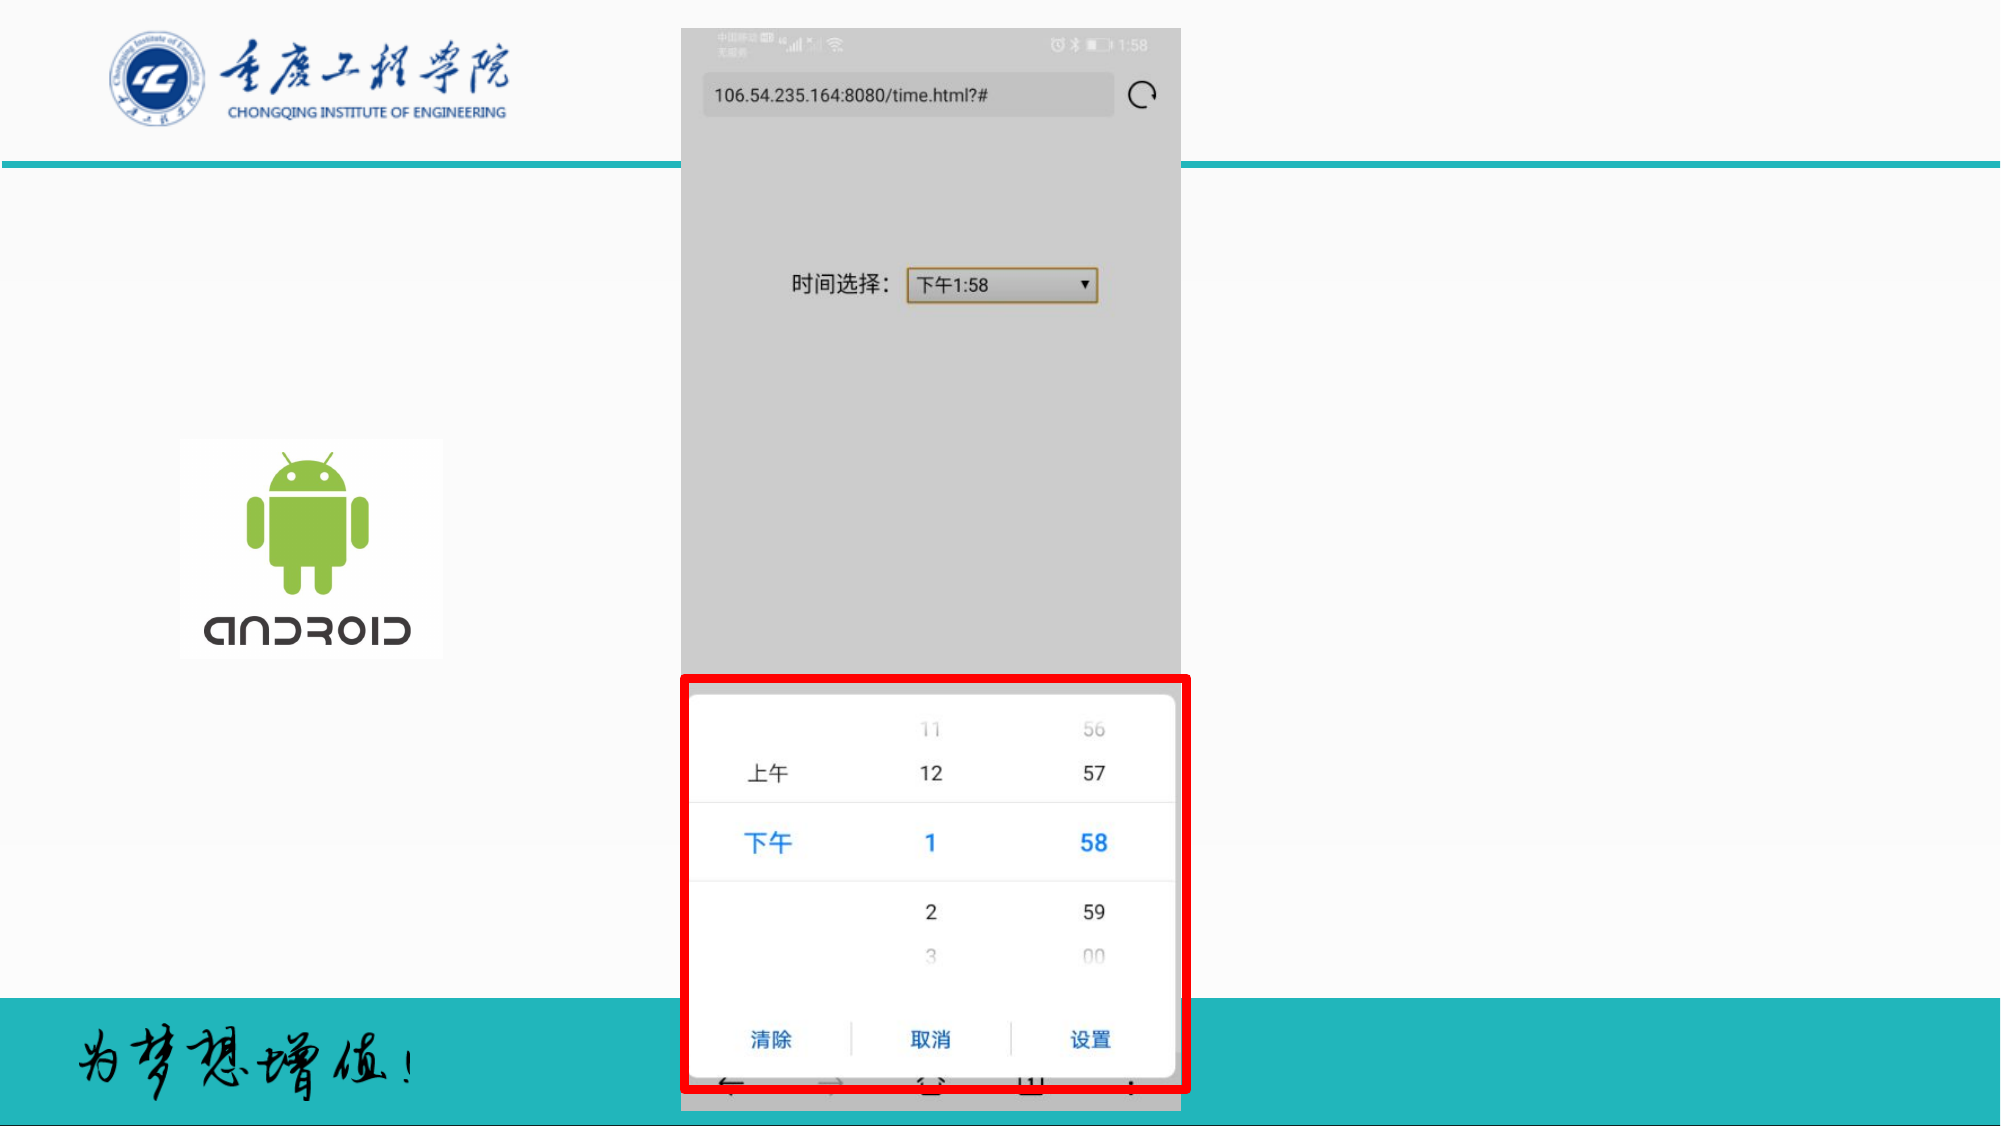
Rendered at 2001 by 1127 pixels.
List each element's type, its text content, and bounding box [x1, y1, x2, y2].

picture [79, 1023, 410, 1101]
text_box [1185, 676, 1189, 1092]
picture [0, 0, 2001, 1111]
text_box time [1182, 28, 1187, 163]
